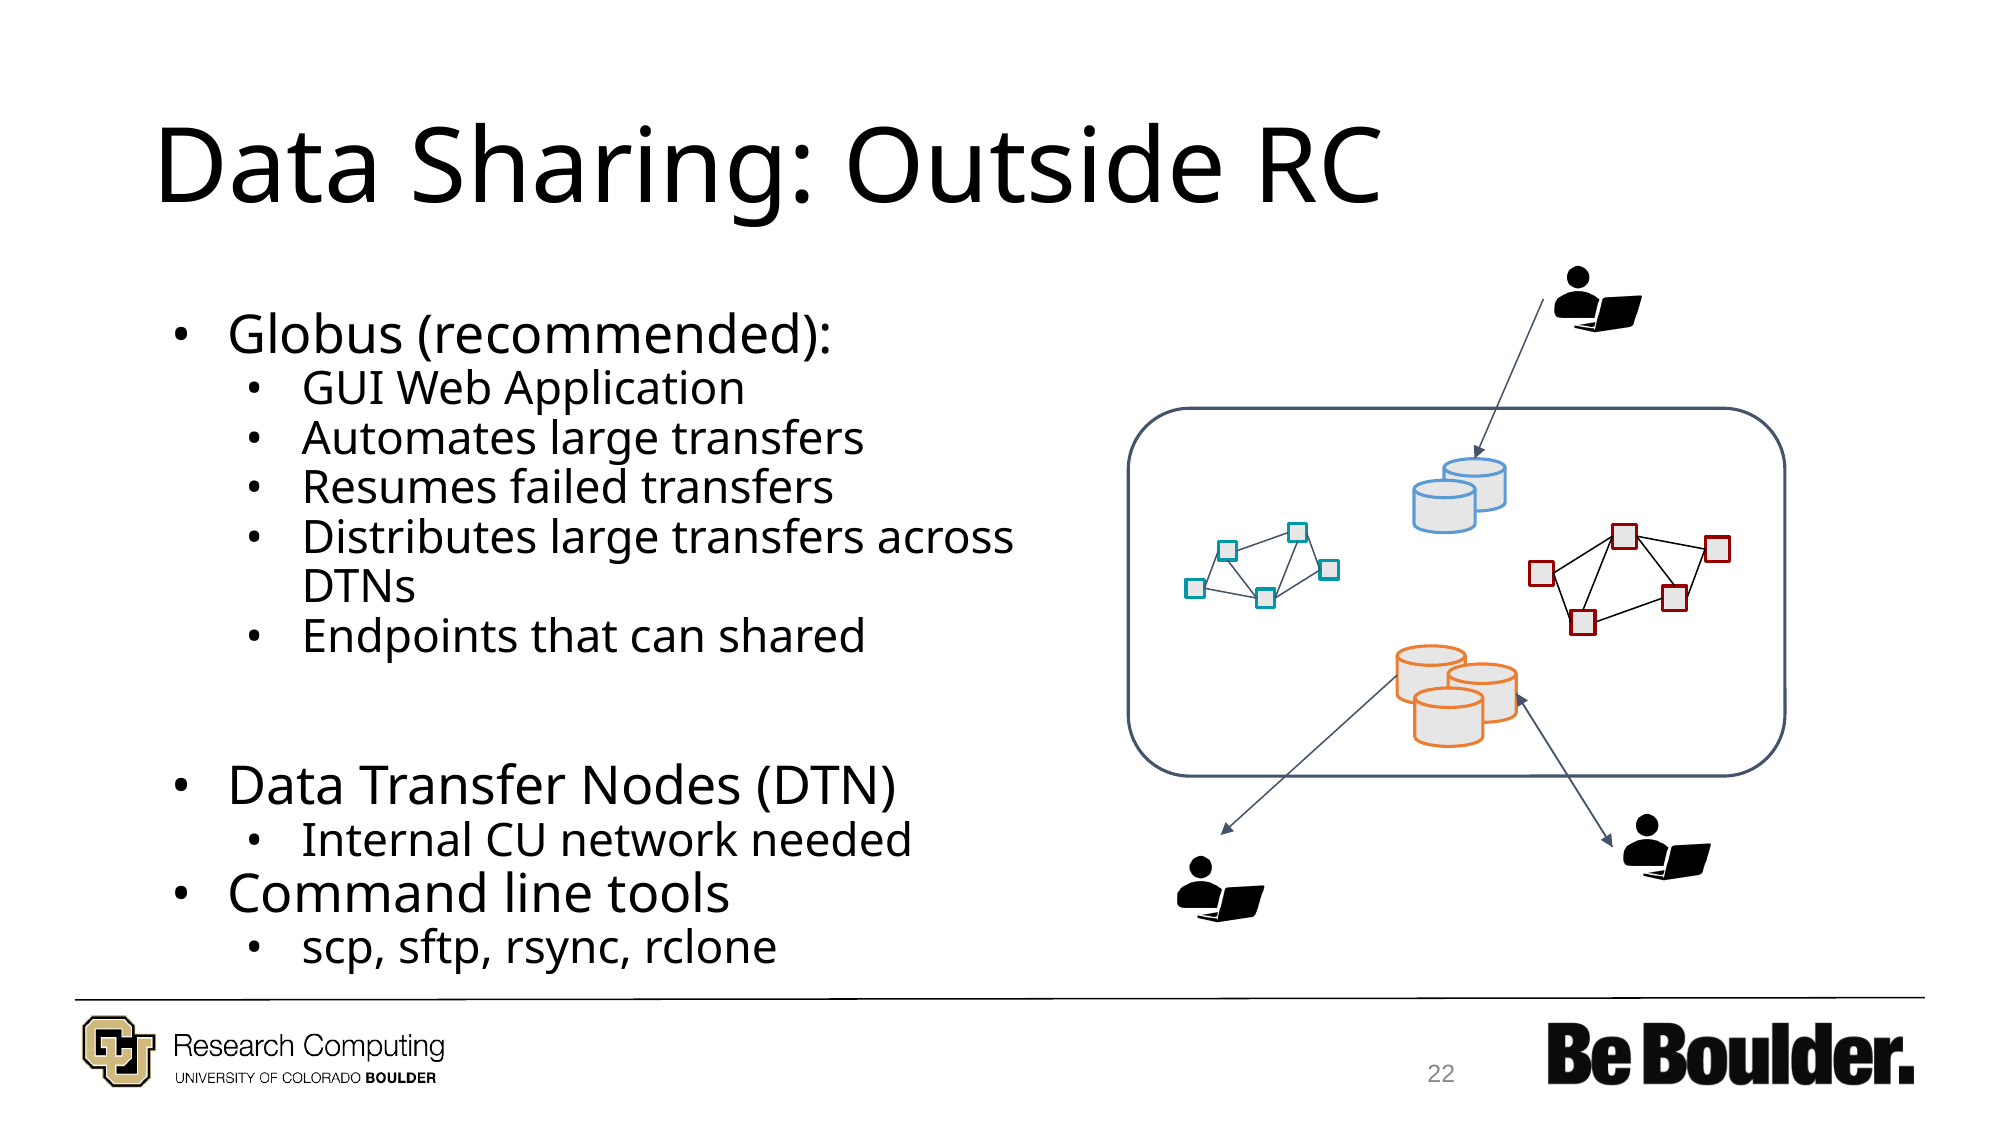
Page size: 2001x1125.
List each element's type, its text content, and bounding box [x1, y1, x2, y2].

slide_number 22 [1412, 1042, 1525, 1103]
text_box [1127, 244, 1786, 944]
picture [81, 1015, 444, 1088]
picture [1524, 1015, 1938, 1088]
title Data Sharing: Outside RC [137, 59, 1863, 278]
list Globus (recommended): GUI Web Application Automates large transfers Resumes failed transfers Distributes large transfers across DTNs Endpoints that can shared Data Transfer Nodes (DTN) Internal CU network needed Command line tools scp, sftp, rsync, rclone [137, 299, 1103, 983]
